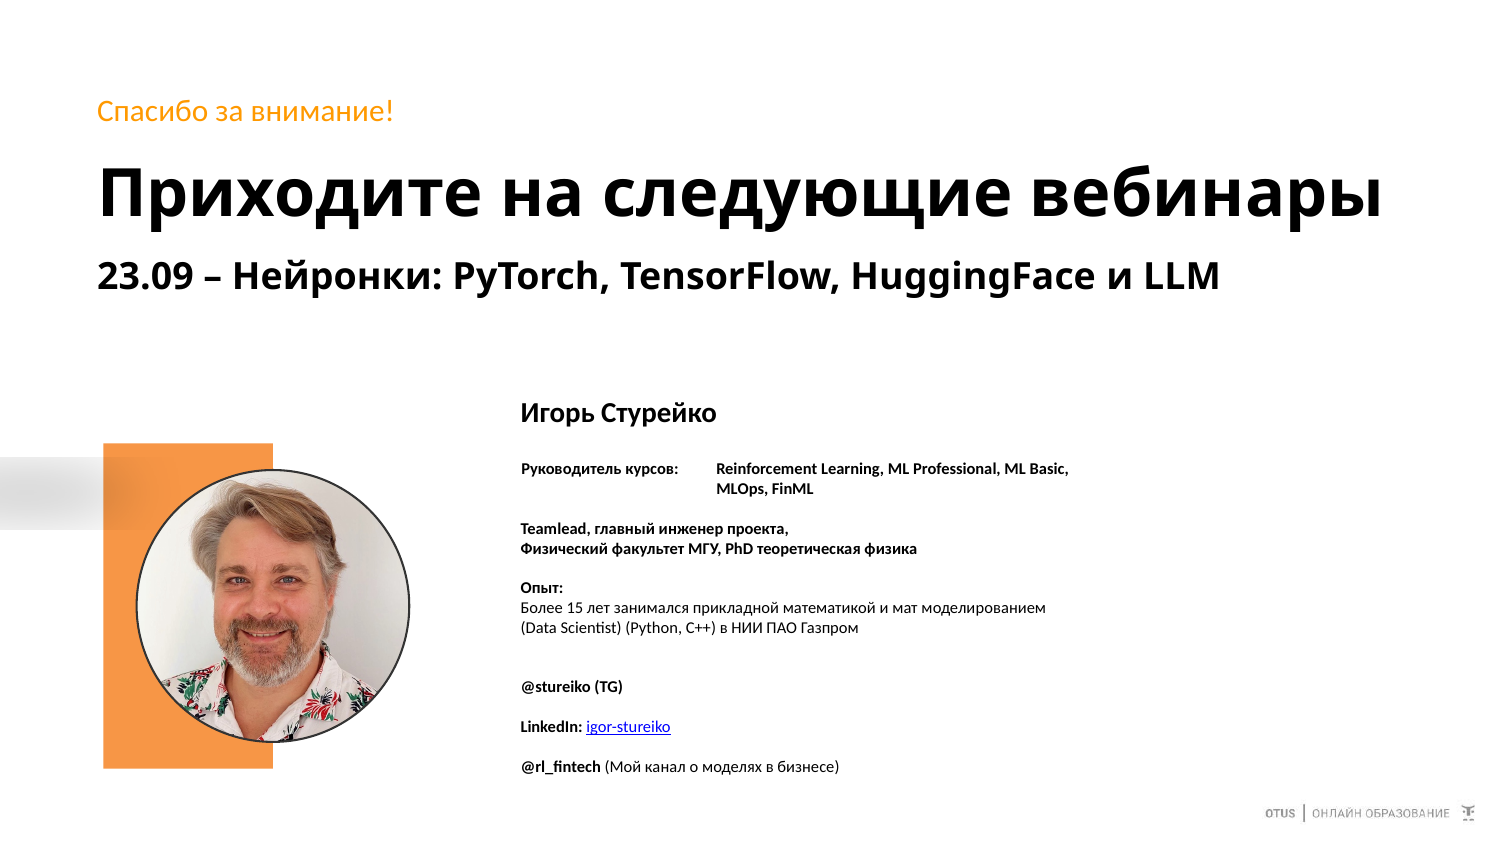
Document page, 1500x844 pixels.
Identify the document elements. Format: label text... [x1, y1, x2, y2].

text_box Руководитель курсов: Reinforcement Learning, ML Professional, ML Basic, MLOps, FinML Teamlead, главный инженер проекта, Физический факультет МГУ, PhD теоретическая физика Опыт: Более 15 лет занимался прикладной математикой и мат моделированием (Data Scientist) (Python, С++) в НИИ ПАО Газпром @stureiko (TG) LinkedIn: igor-stureiko @rl_fintech (Мой канал о моделях в бизнесе) [505, 443, 1480, 794]
text_box [103, 528, 273, 769]
subtitle Игорь Стурейко [505, 378, 1467, 443]
picture [136, 469, 410, 743]
text_box [103, 443, 273, 468]
picture [1262, 799, 1475, 825]
title Приходите на следующие вебинары 23.09 – Нейронки: PyTorch, TensorFlow, HuggingFace и LLM [82, 134, 1480, 359]
subtitle Спасибо за внимание! [82, 75, 1362, 147]
